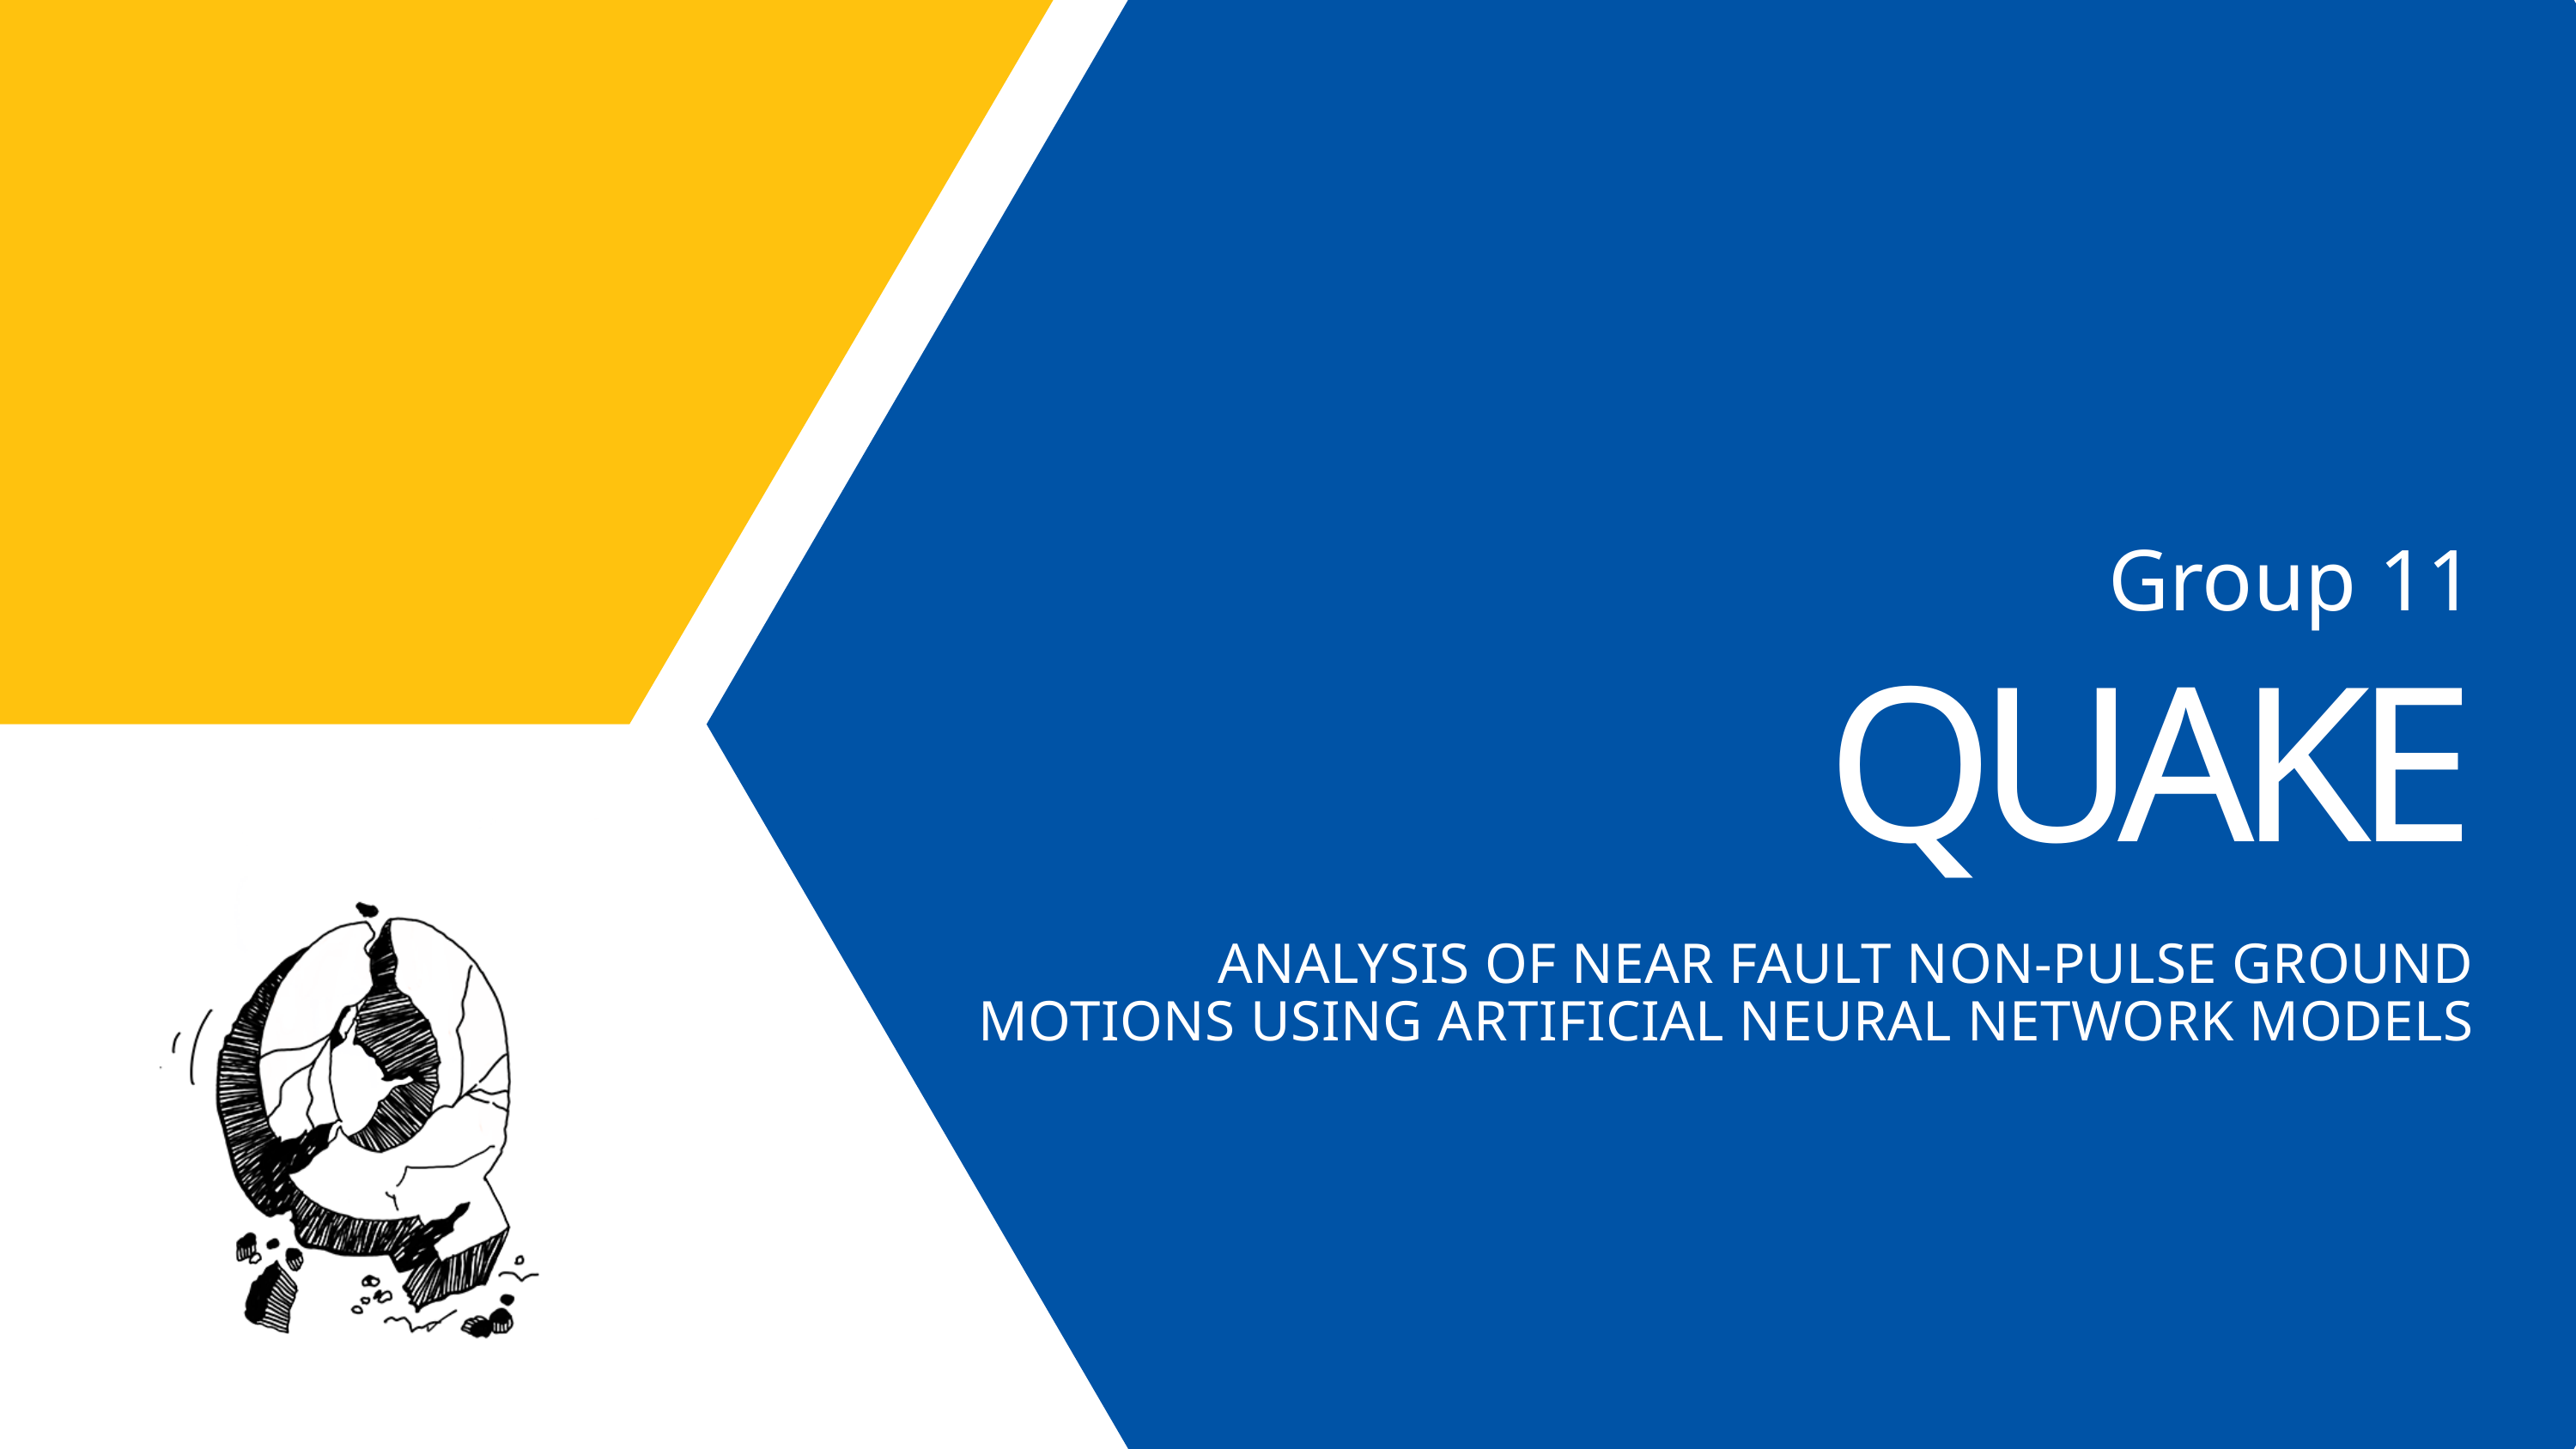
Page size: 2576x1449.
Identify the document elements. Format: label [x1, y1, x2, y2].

text_box [706, 0, 2576, 1449]
text_box [52, 818, 662, 1428]
text_box [0, 0, 1078, 724]
